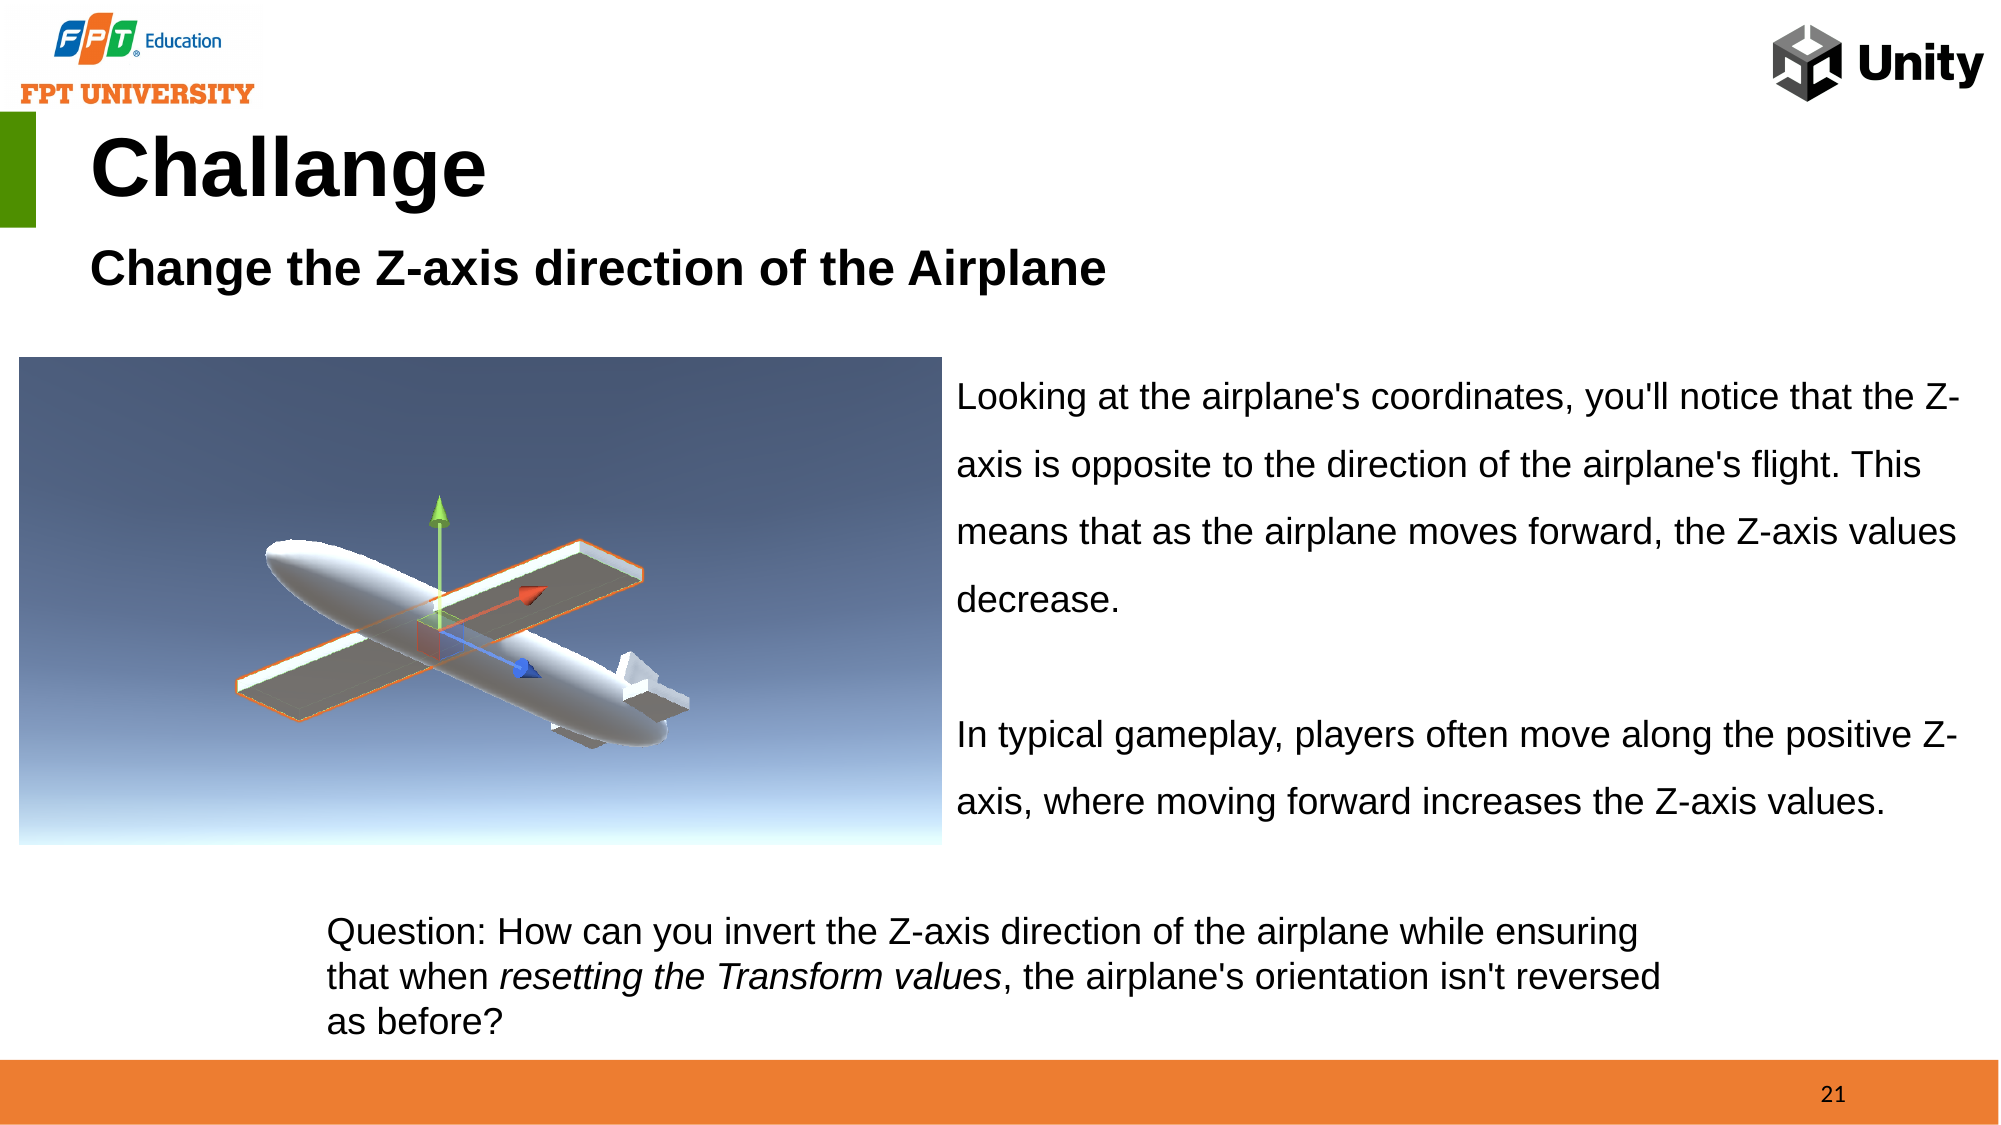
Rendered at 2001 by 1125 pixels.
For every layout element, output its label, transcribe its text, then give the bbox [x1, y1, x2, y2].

text_box Question: How can you invert the Z-axis direction of the airplane while ensuring that when resetting the Transform values, the airplane's orientation isn't reversed as before? [311, 900, 1688, 1041]
picture [4, 4, 263, 109]
slide_number 21 [1412, 1063, 1861, 1122]
picture [19, 357, 942, 845]
picture [1765, 0, 1993, 127]
text_box Change the Z-axis direction of the Airplane [75, 227, 1137, 319]
text_box Looking at the airplane's coordinates, you'll notice that the Z-axis is opposite to the direction of the airplane's flight. This means that as the airplane moves forward, the Z-axis values decrease. In typical gameplay, players often move along the positive Z-axis, where moving forward increases the Z-axis values. [941, 342, 2000, 847]
text_box Challange [37, 111, 1976, 228]
